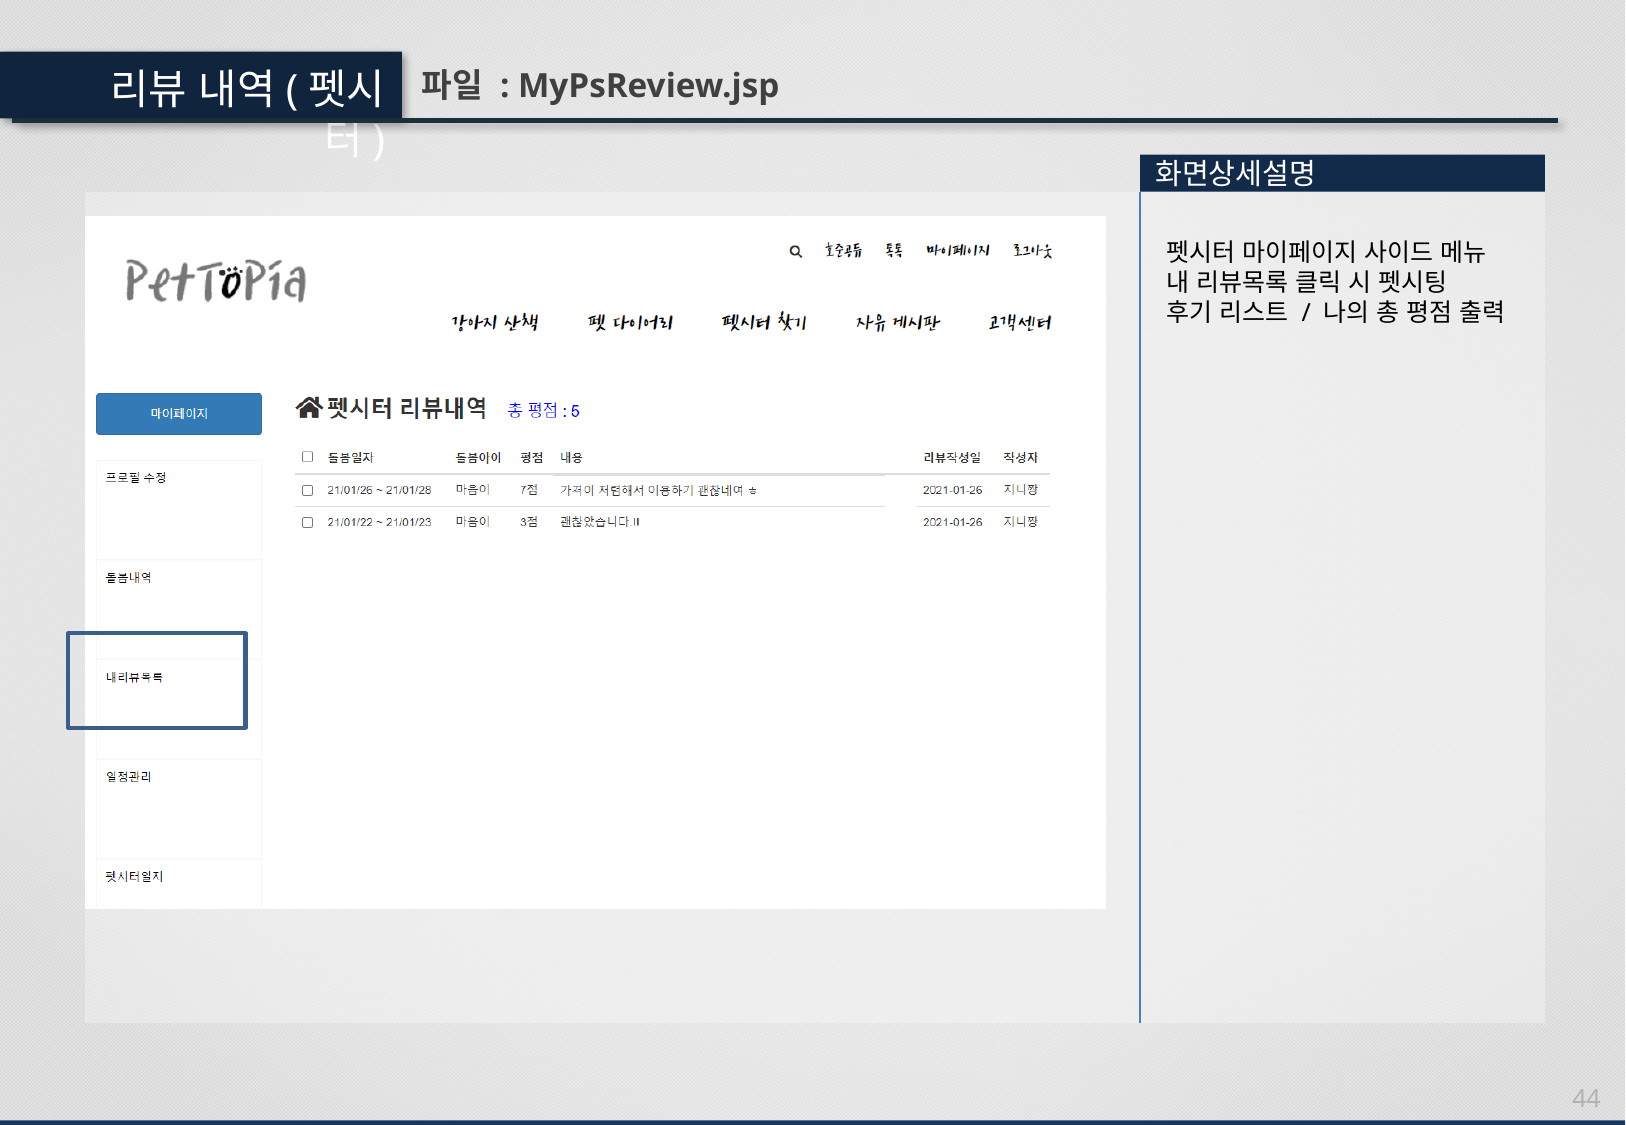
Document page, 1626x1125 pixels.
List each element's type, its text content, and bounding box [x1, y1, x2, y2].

text_box [66, 631, 79, 730]
picture [85, 216, 1107, 909]
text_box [0, 51, 403, 122]
text_box 파일 : MyPsReview.jsp [406, 56, 795, 112]
text_box [83, 190, 1139, 1025]
text_box 펫시터 마이페이지 사이드 메뉴 내 리뷰목록 클릭 시 펫시팅 후기 리스트 / 나의 총 평점 출력 [1151, 228, 1521, 334]
slide_number 44 [1236, 1069, 1616, 1125]
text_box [0, 0, 1625, 1120]
text_box [1141, 194, 1547, 1025]
text_box 화면상세설명 [1138, 152, 1547, 194]
